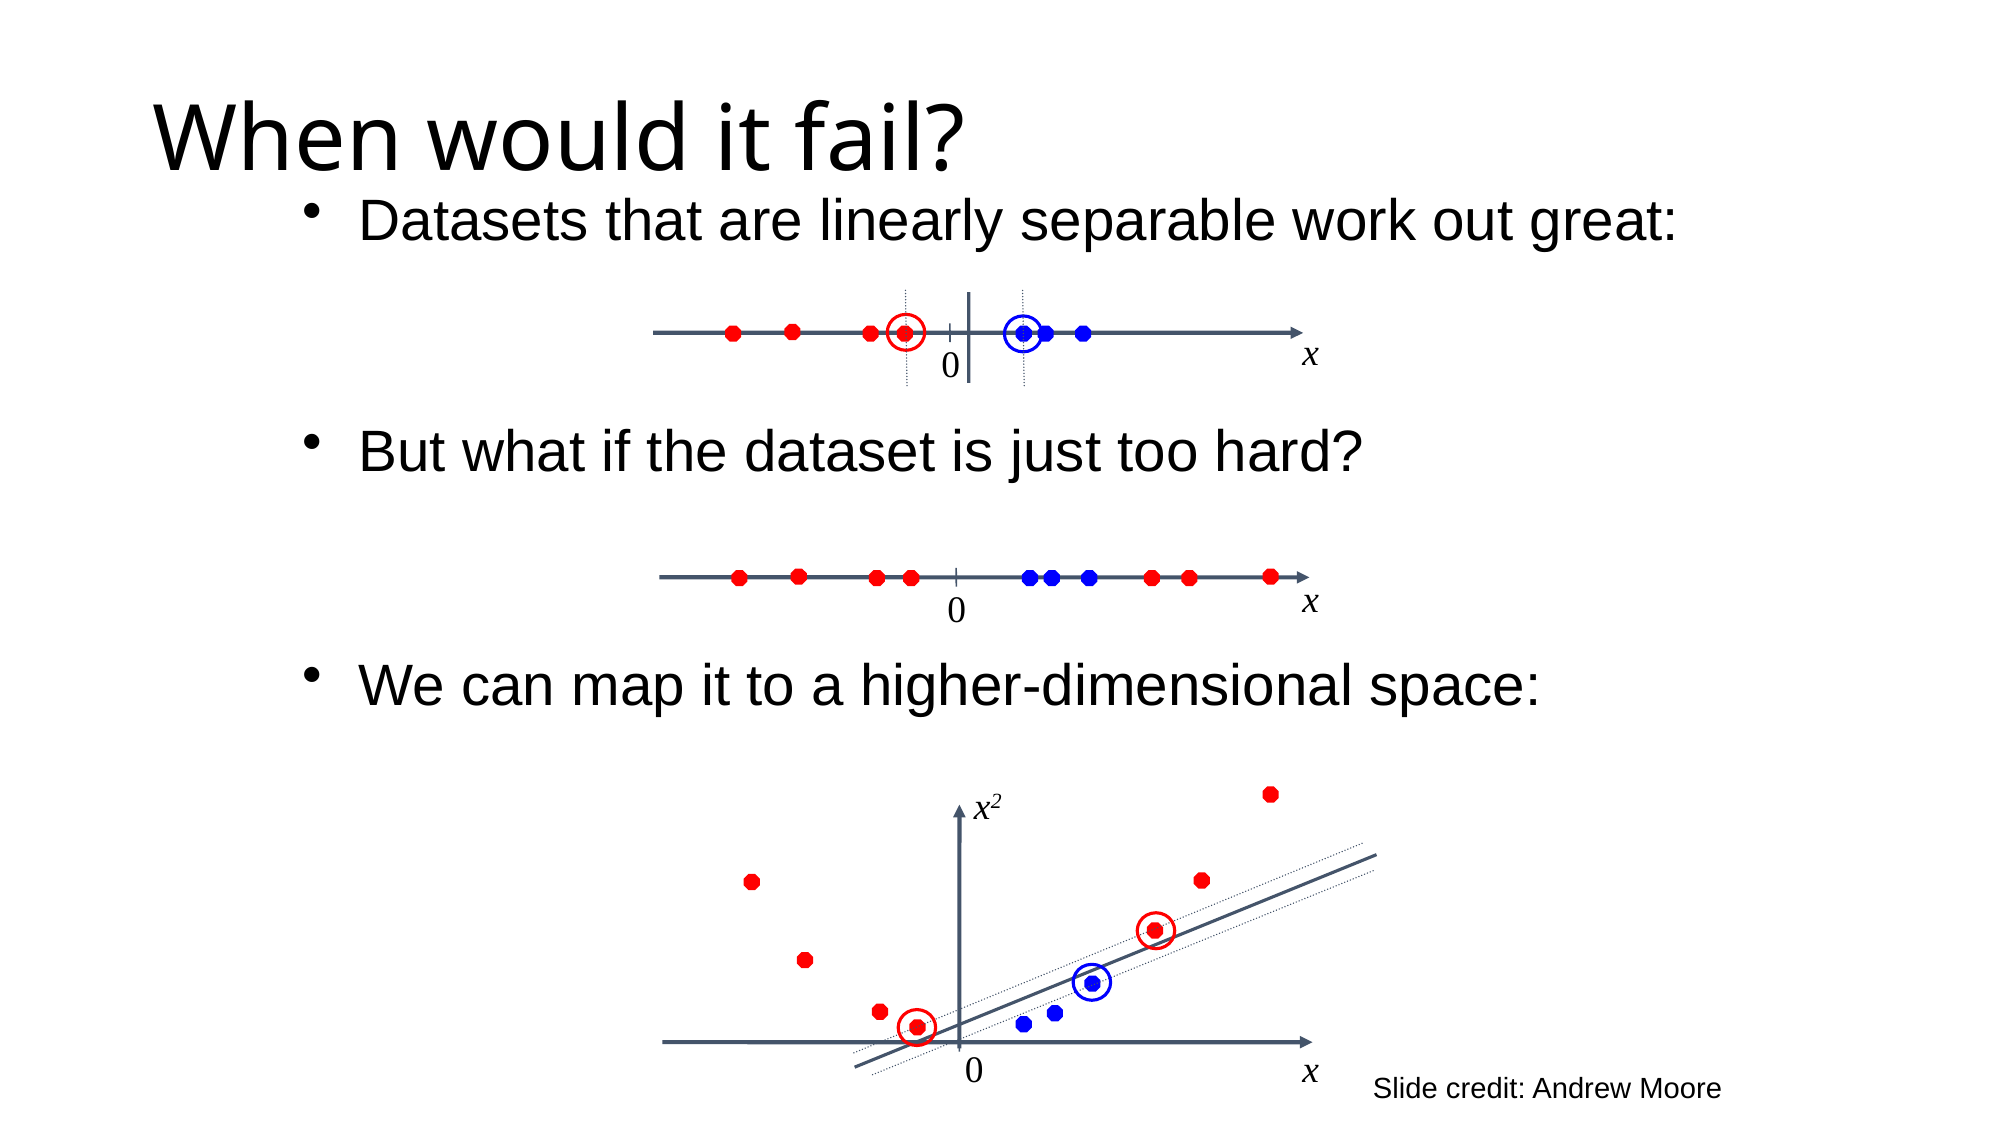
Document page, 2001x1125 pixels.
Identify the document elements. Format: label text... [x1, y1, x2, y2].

text_box x [1287, 1075, 1358, 1098]
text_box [662, 774, 1377, 1075]
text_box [659, 567, 1363, 638]
text_box Slide credit: Andrew Moore [1358, 1062, 1738, 1113]
title When would it fail? [137, 32, 1863, 250]
text_box Datasets that are linearly separable work out great: But what if the dataset is just too hard? We can map it to a higher-dimensional space: [287, 250, 1725, 1000]
text_box 0 [950, 1075, 1007, 1098]
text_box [653, 287, 1363, 393]
